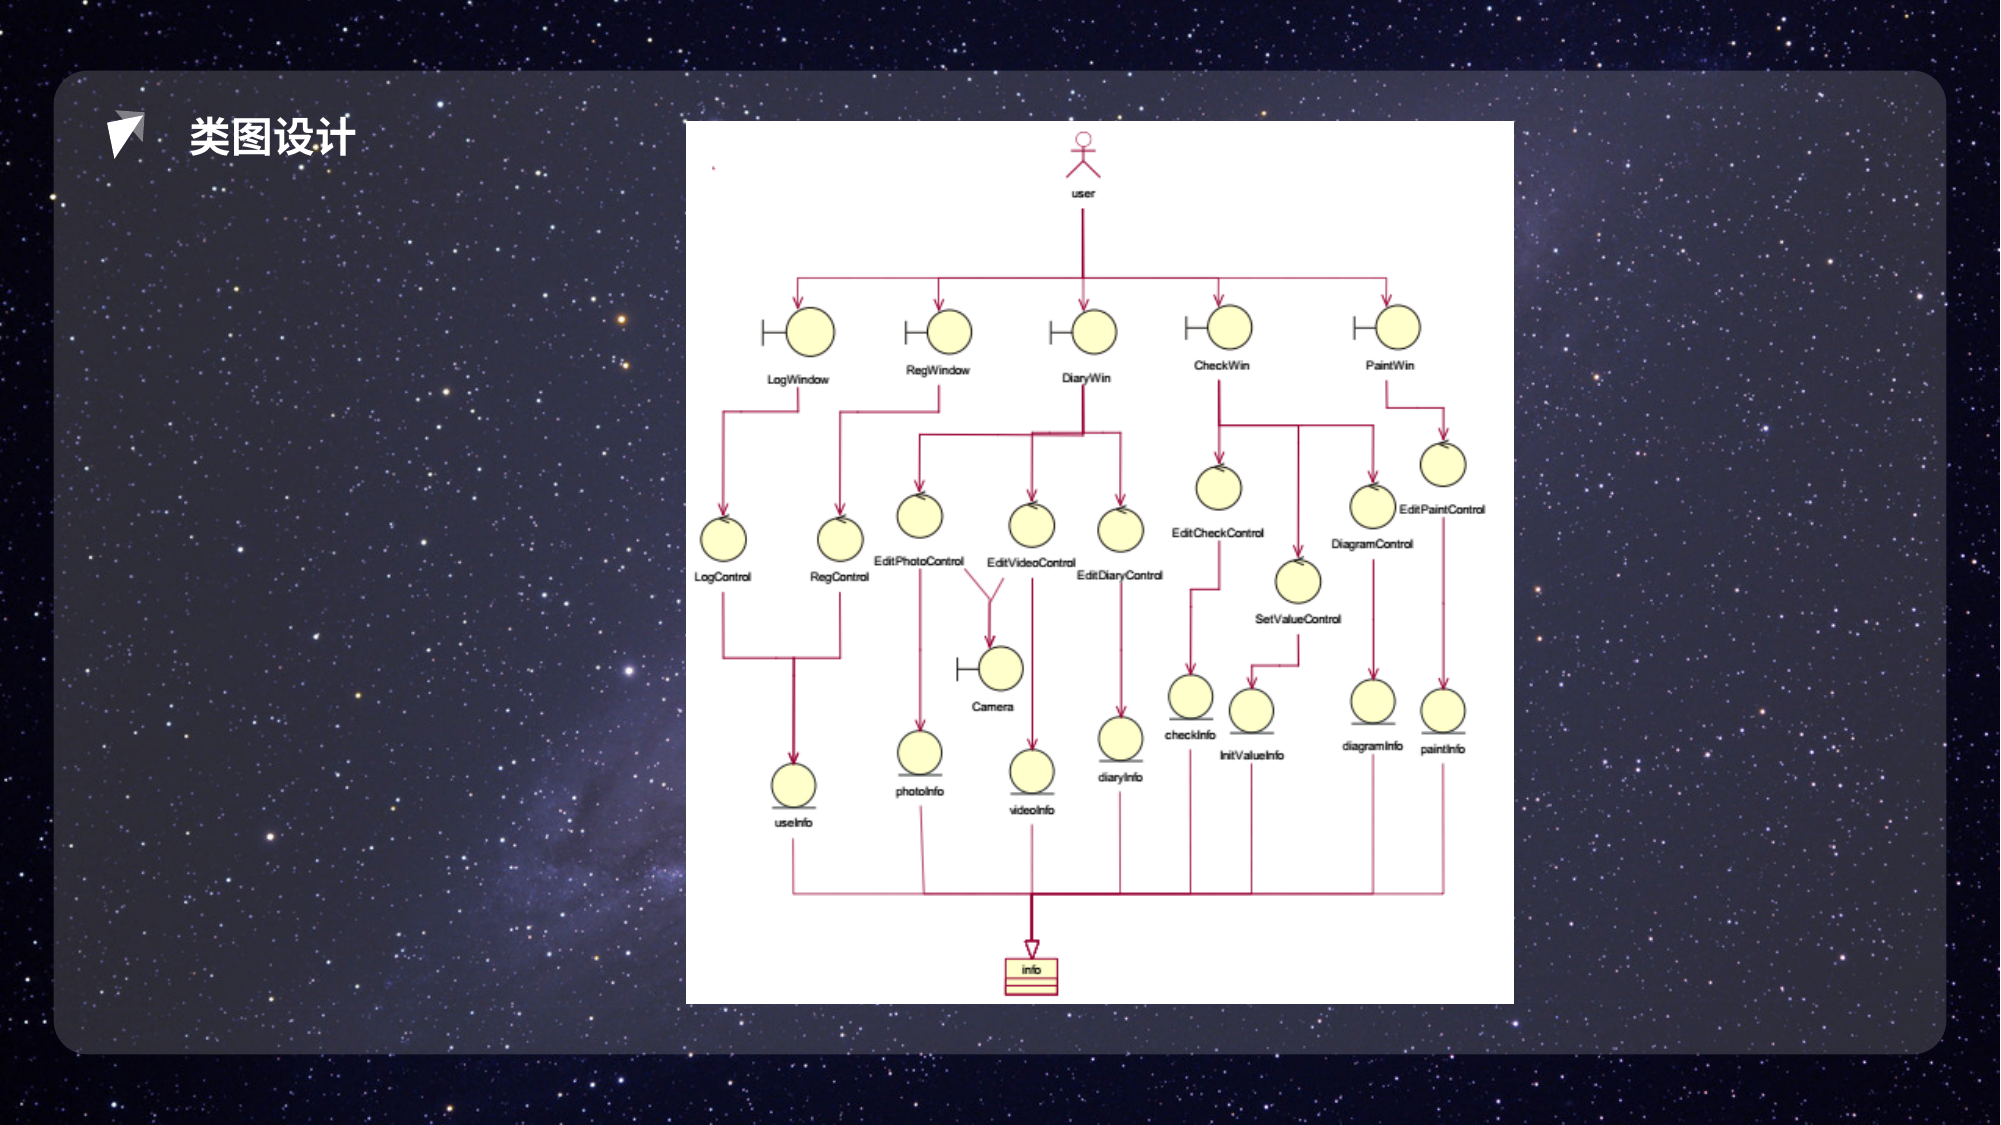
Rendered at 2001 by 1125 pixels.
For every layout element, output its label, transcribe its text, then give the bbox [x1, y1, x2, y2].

picture [0, 0, 2000, 1125]
table_cell 格式 [53, 70, 1947, 1055]
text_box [110, 103, 384, 171]
